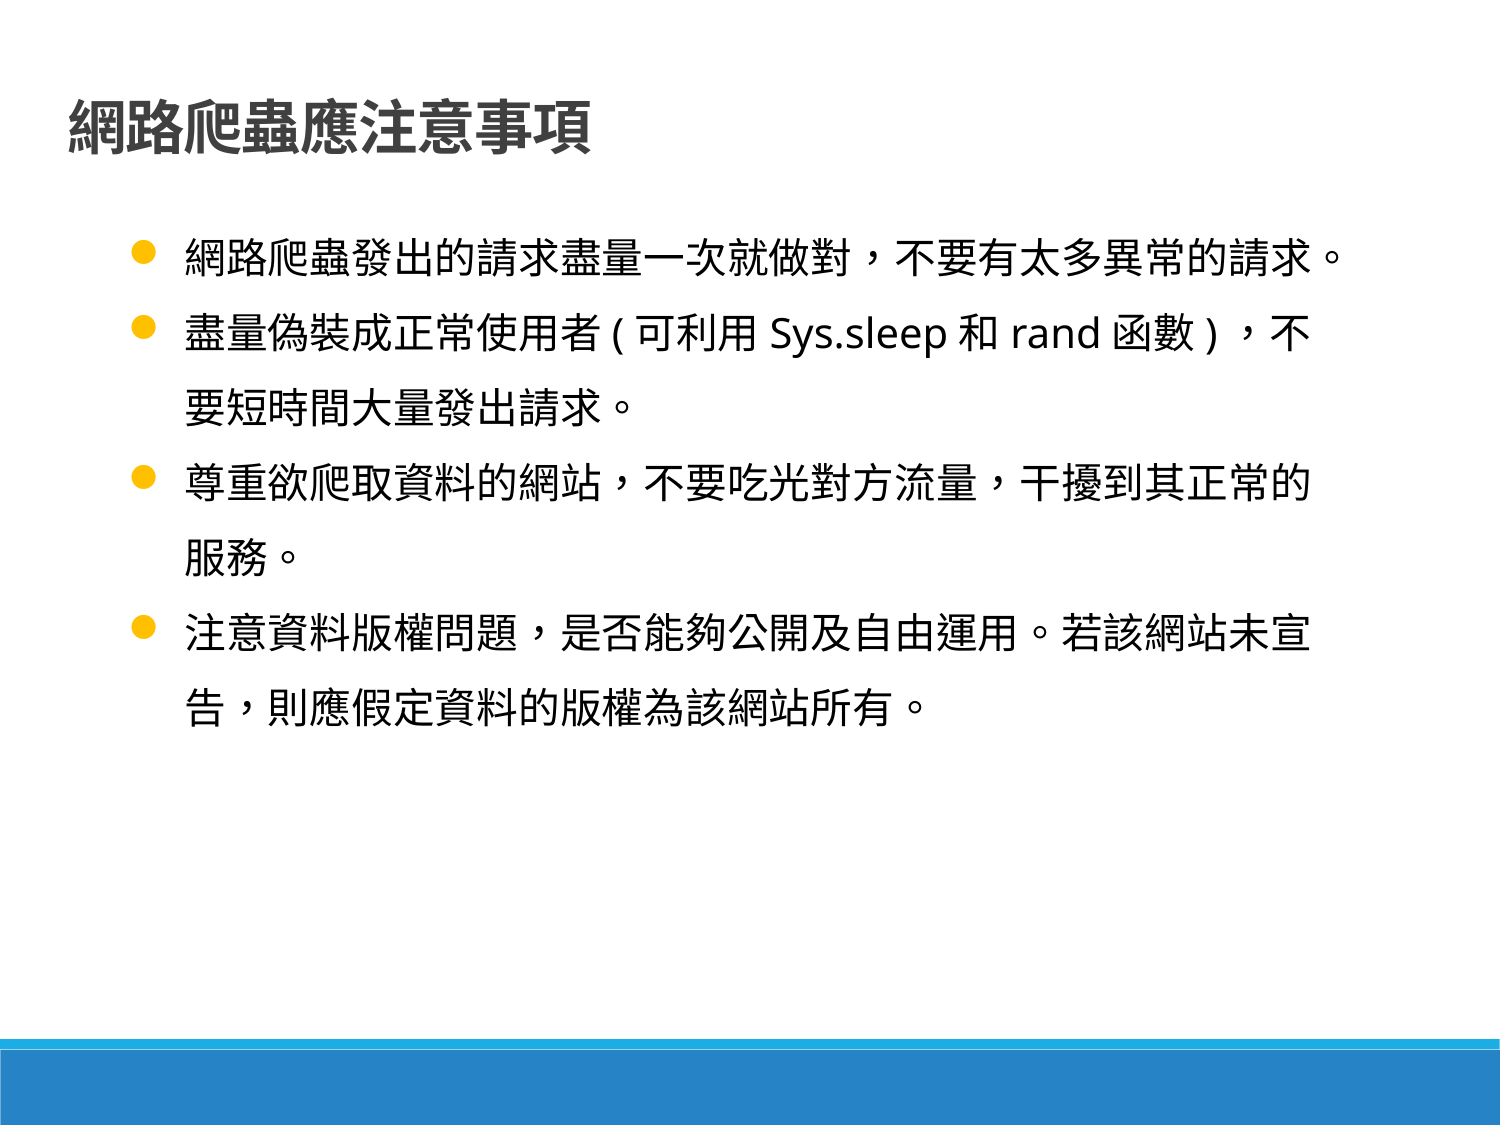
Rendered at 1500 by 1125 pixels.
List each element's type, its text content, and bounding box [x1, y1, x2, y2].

text_box 網路爬蟲發出的請求盡量一次就做對，不要有太多異常的請求。 盡量偽裝成正常使用者(可利用Sys.sleep和rand函數)，不要短時間大量發出請求。 尊重欲爬取資料的網站，不要吃光對方流量，干擾到其正常的服務。 注意資料版權問題，是否能夠公開及自由運用。若該網站未宣告，則應假定資料的版權為該網站所有。 [113, 199, 1365, 740]
text_box 網路爬蟲應注意事項 [52, 33, 1476, 170]
